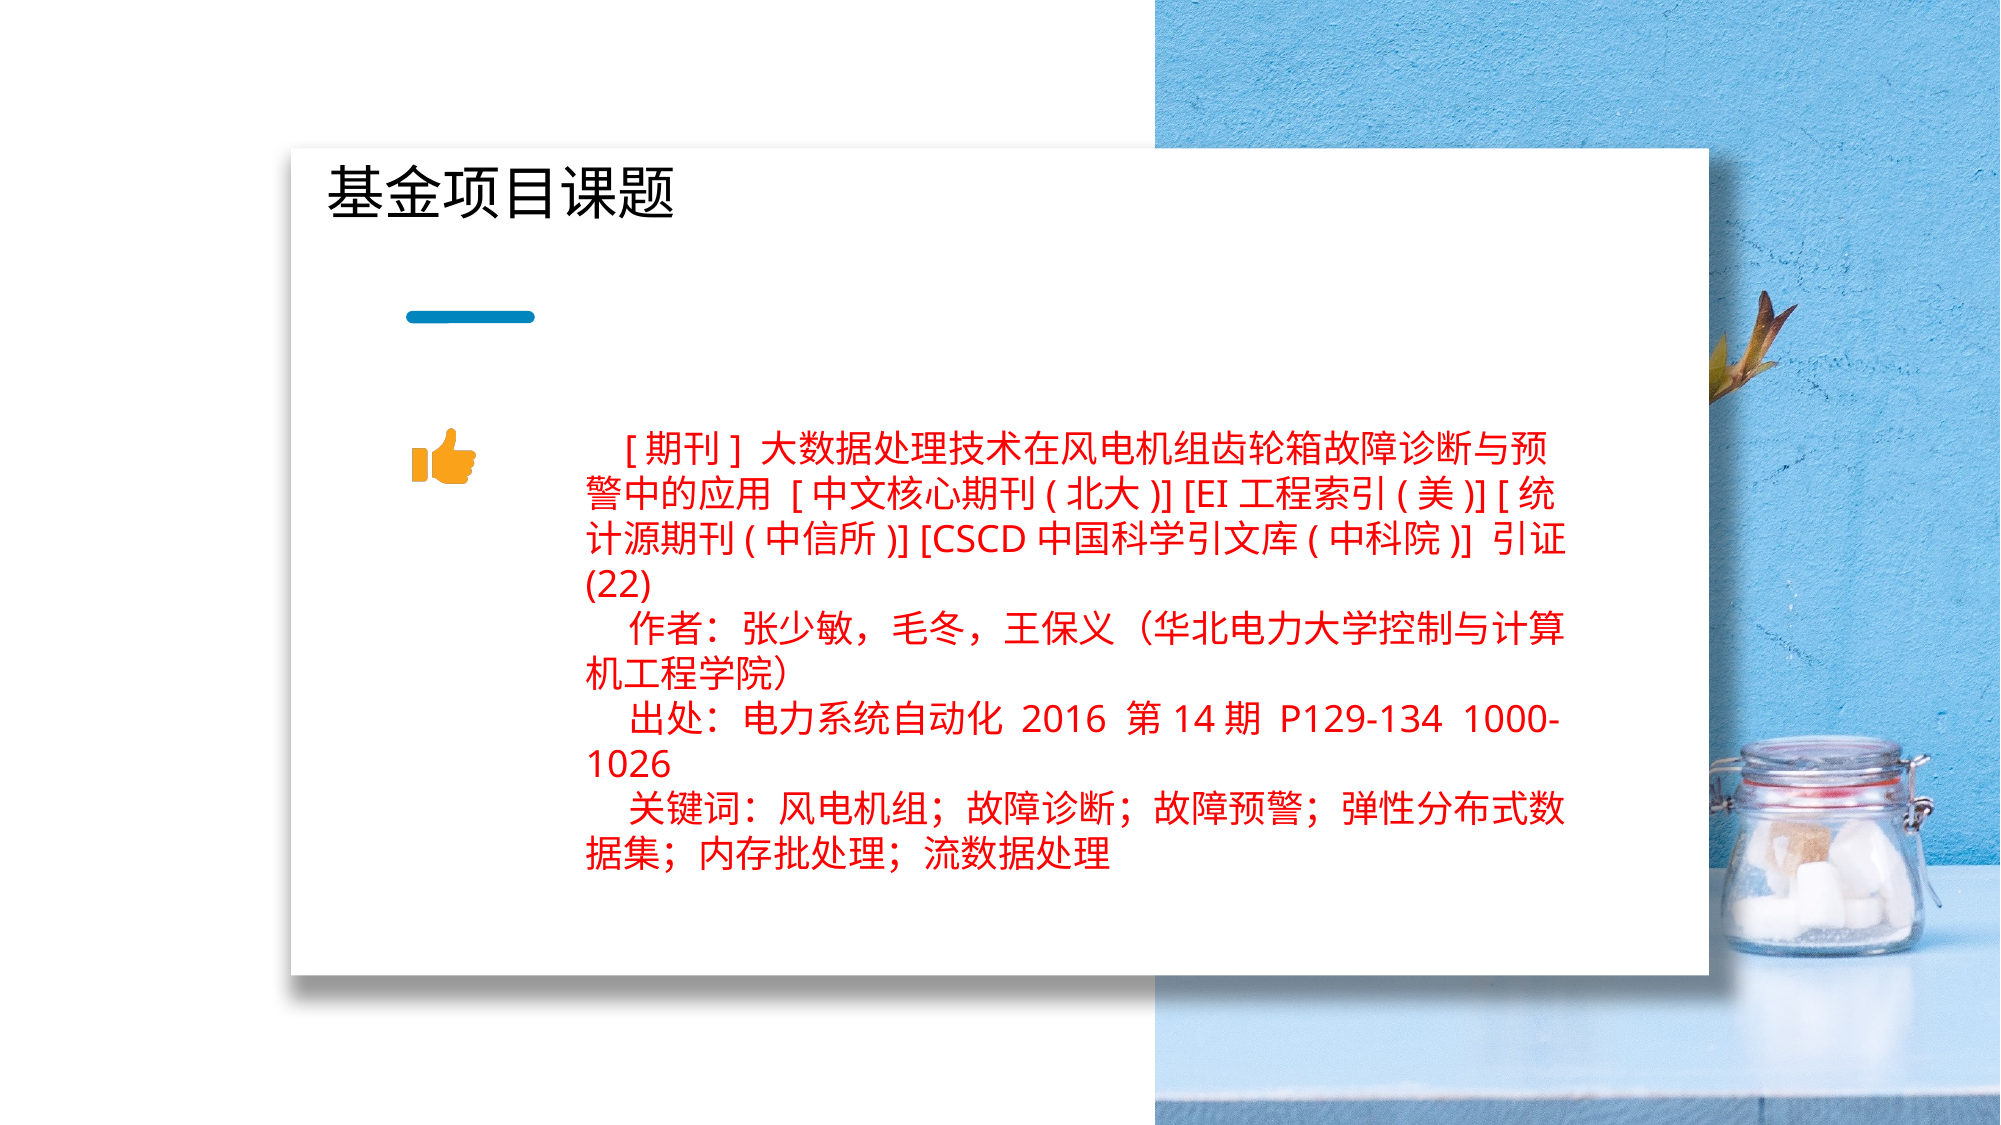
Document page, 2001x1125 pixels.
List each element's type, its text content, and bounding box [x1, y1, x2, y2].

text_box [期刊] 大数据处理技术在风电机组齿轮箱故障诊断与预警中的应用 [中文核心期刊(北大)] [EI工程索引(美)] [统计源期刊(中信所)] [CSCD中国科学引文库(中科院)] 引证(22) 作者：张少敏，毛冬，王保义（华北电力大学控制与计算机工程学院） 出处：电力系统自动化 2016 第14期 P129-134 1000-1026 关键词：风电机组；故障诊断；故障预警；弹性分布式数据集；内存批处理；流数据处理 [570, 418, 1155, 928]
picture [406, 418, 482, 494]
text_box [290, 147, 1155, 977]
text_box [311, 148, 1279, 324]
picture [1155, 0, 2000, 1125]
